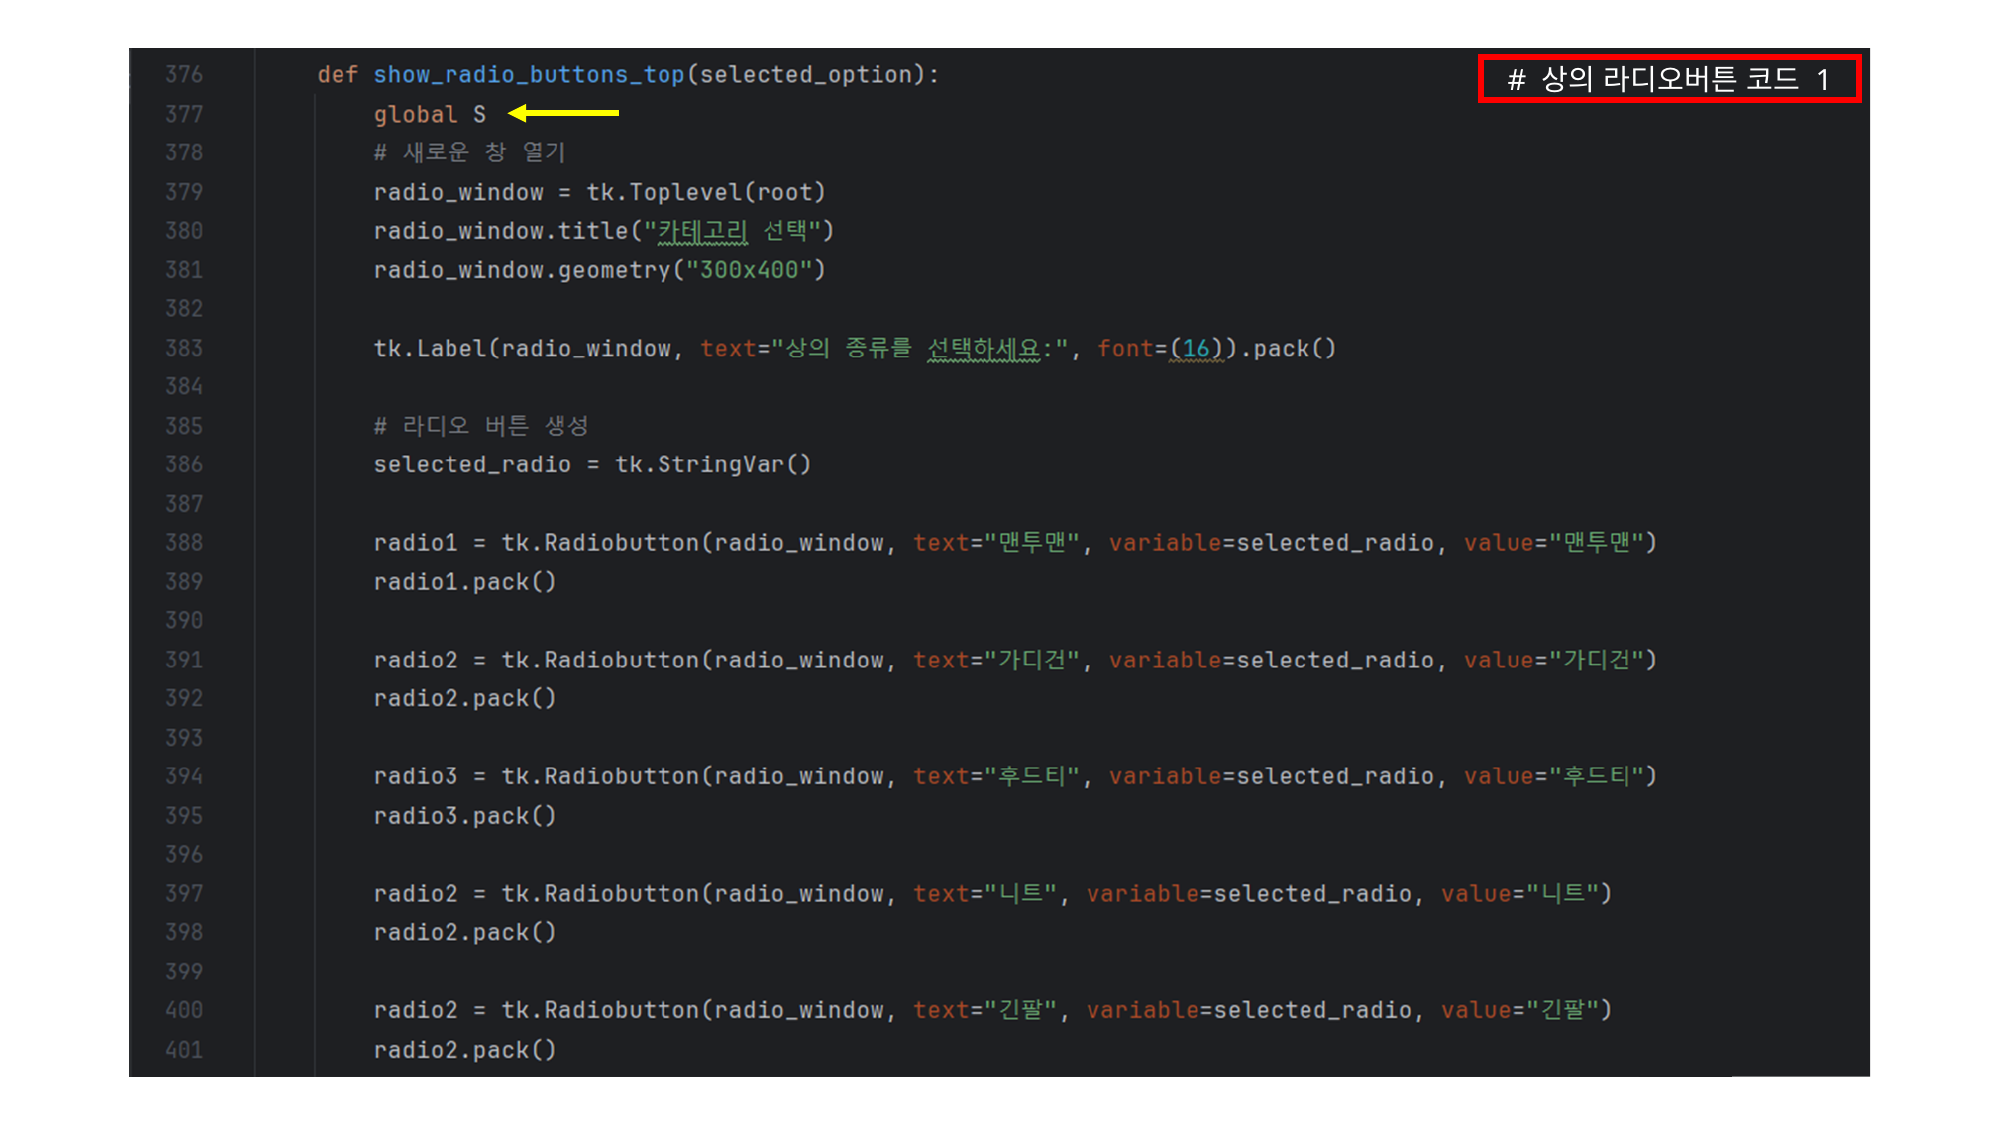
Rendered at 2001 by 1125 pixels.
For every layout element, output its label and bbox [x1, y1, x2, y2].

text_box [129, 48, 1871, 1077]
